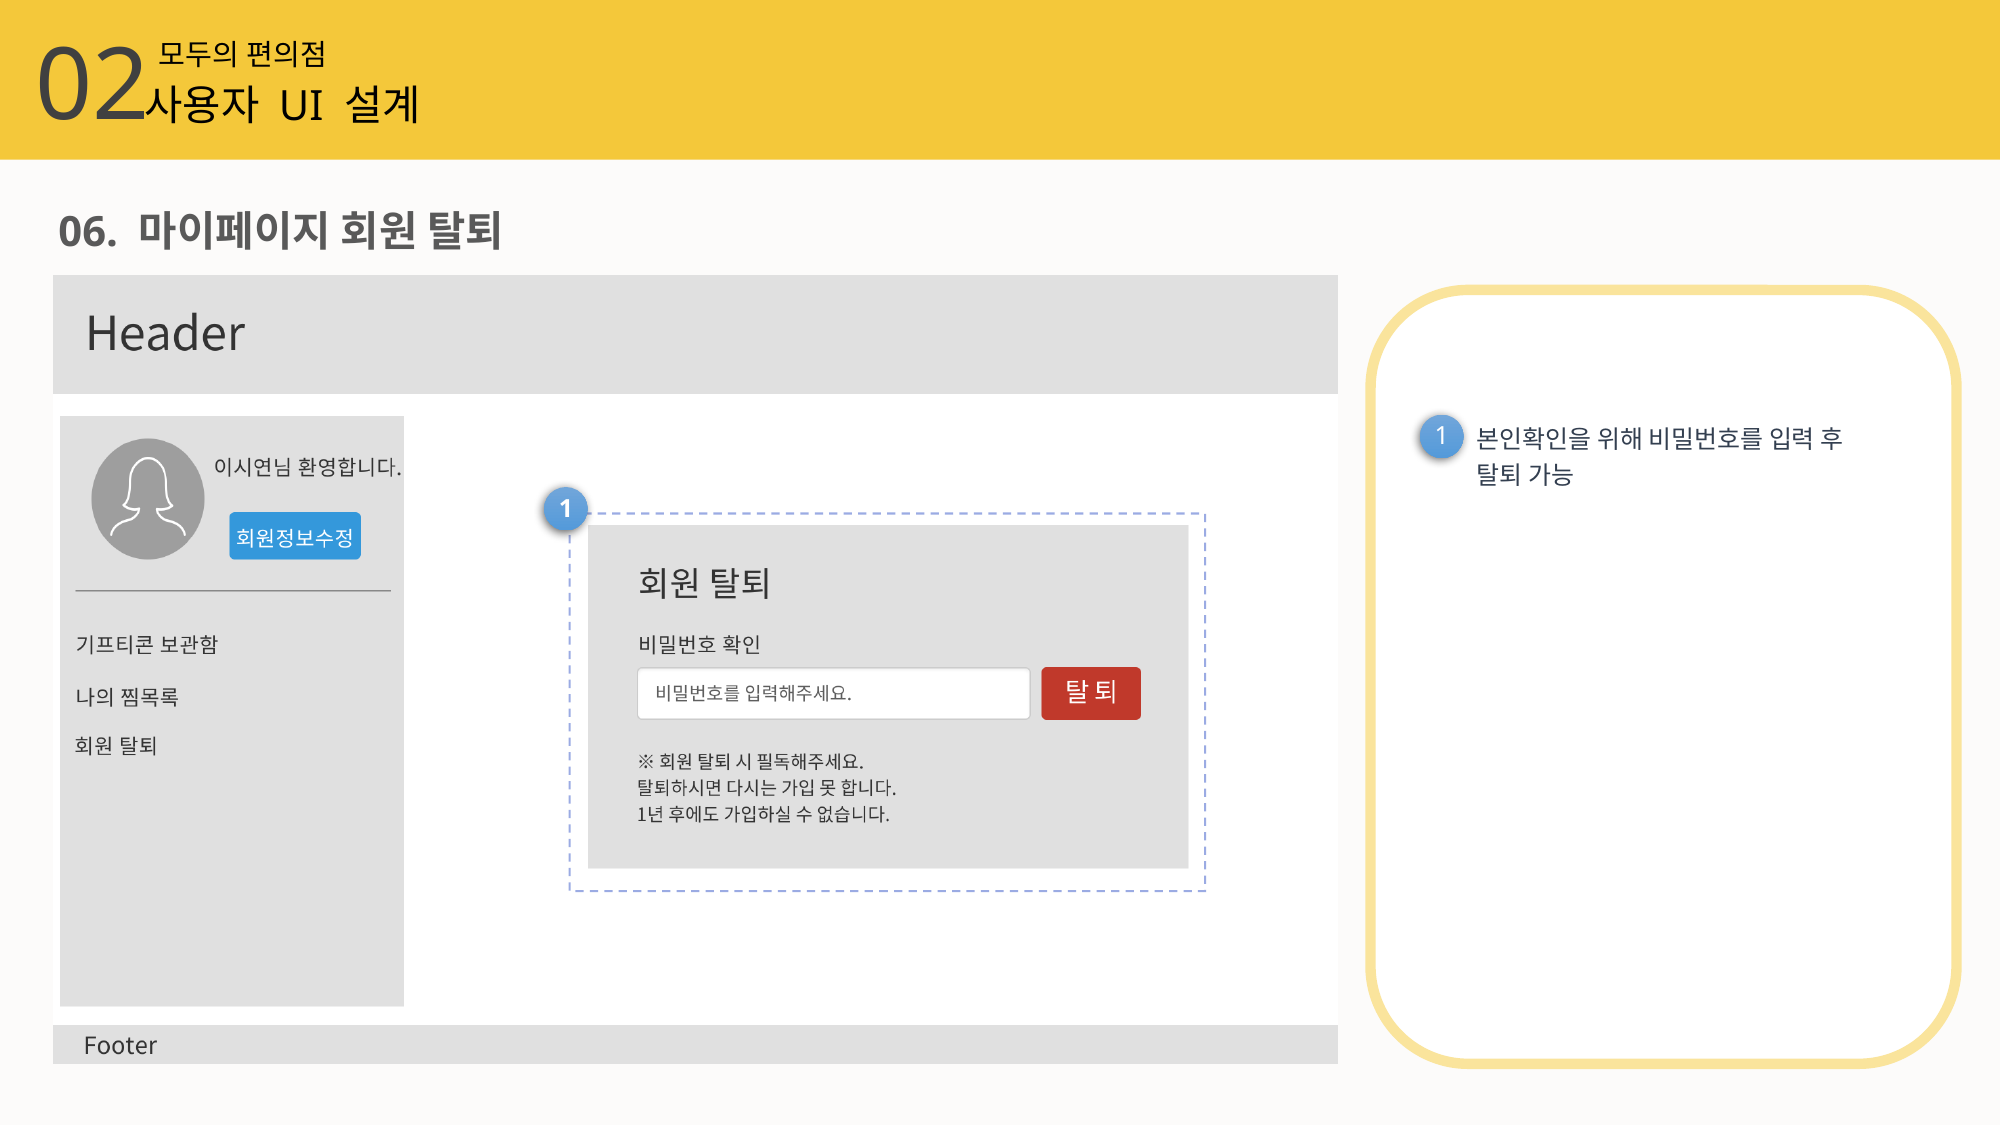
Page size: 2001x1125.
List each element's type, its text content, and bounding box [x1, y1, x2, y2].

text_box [1420, 410, 1904, 572]
text_box [1369, 288, 1958, 1065]
text_box 06. 마이페이지 회원 탈퇴 [43, 197, 1048, 263]
text_box 사용자 UI 설계 [205, 71, 437, 137]
text_box [0, 0, 2000, 161]
picture [52, 275, 1338, 1064]
text_box 02 [20, 11, 205, 147]
text_box 모두의 편의점 [205, 28, 343, 71]
